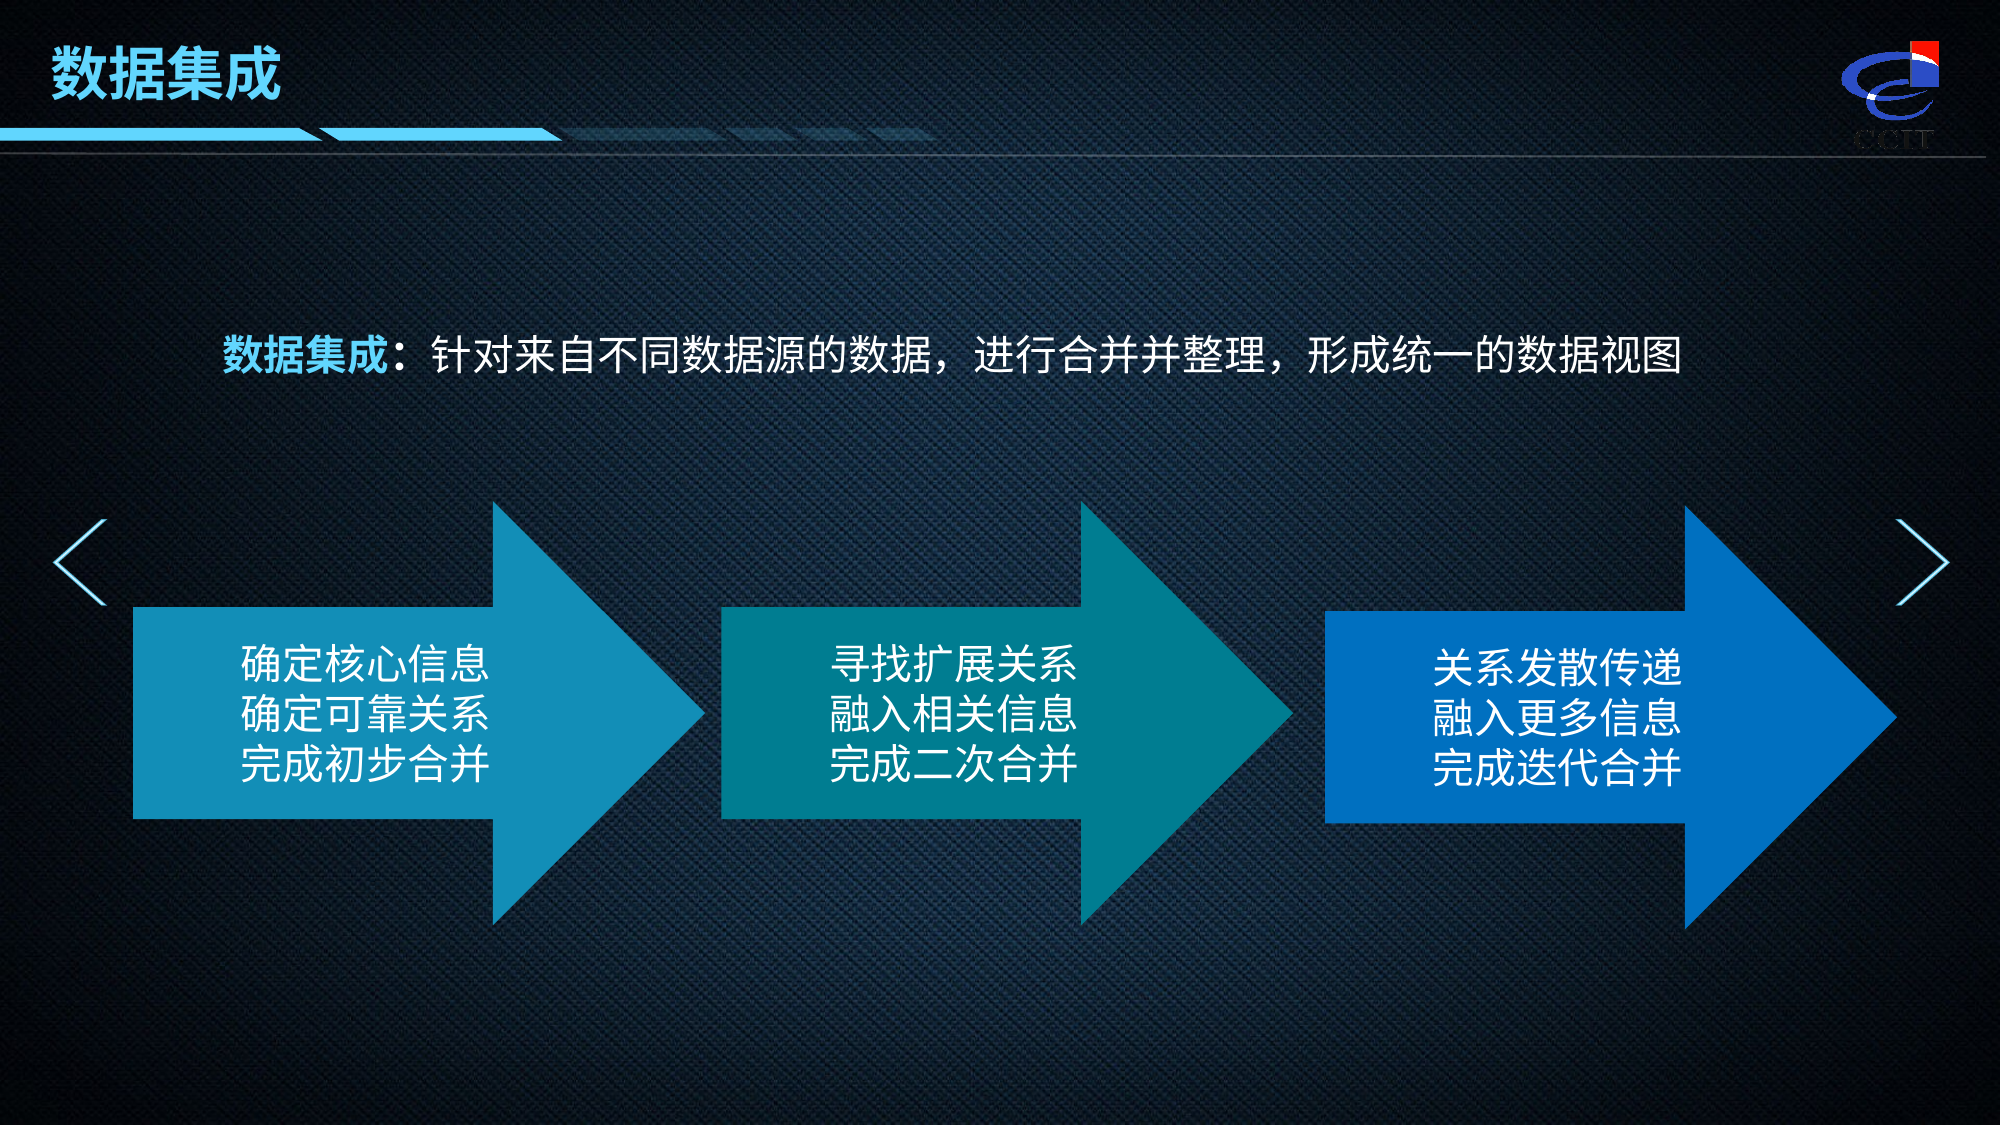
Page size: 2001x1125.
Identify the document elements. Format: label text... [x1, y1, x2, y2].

picture [0, 141, 35, 152]
text_box 寻找扩展关系 融入相关信息 完成二次合并 [720, 498, 1295, 928]
text_box 关系发散传递 融入更多信息 完成迭代合并 [1324, 502, 1899, 932]
text_box 数据集成：针对来自不同数据源的数据，进行合并并整理，形成统一的数据视图 [207, 296, 1761, 387]
text_box 确定核心信息 确定可靠关系 完成初步合并 [132, 498, 707, 928]
text_box 数据集成 [35, 29, 654, 255]
picture [0, 0, 2000, 1125]
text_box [654, 153, 1987, 159]
